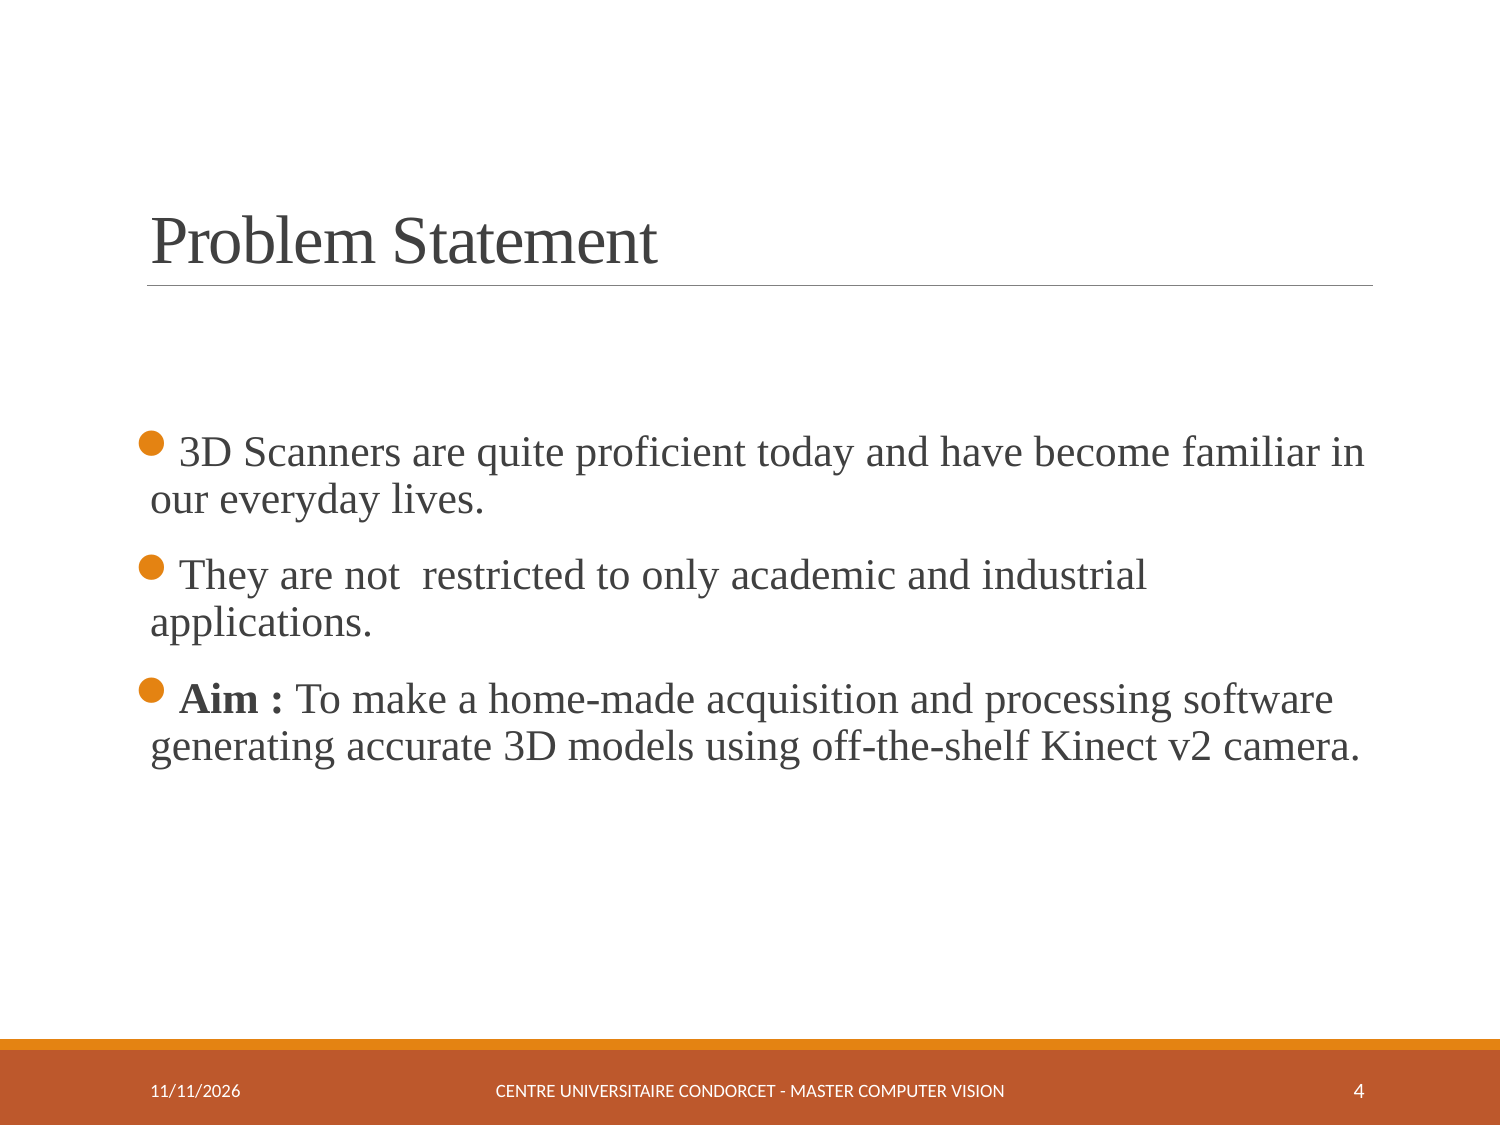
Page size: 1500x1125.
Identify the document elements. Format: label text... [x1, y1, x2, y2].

title Problem Statement [135, 47, 1373, 285]
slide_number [135, 1059, 440, 1120]
slide_number 4 [1218, 1059, 1380, 1120]
list 3D Scanners are quite proficient today and have become familiar in our everyday lives. They are not restricted to only academic and industrial applications. Aim : To make a home-made acquisition and processing software generating accurate 3D models using off-the-shelf Kinect v2 camera. [135, 420, 1373, 940]
footer Centre Universitaire Condorcet - Master Computer Vision [453, 1059, 1047, 1120]
